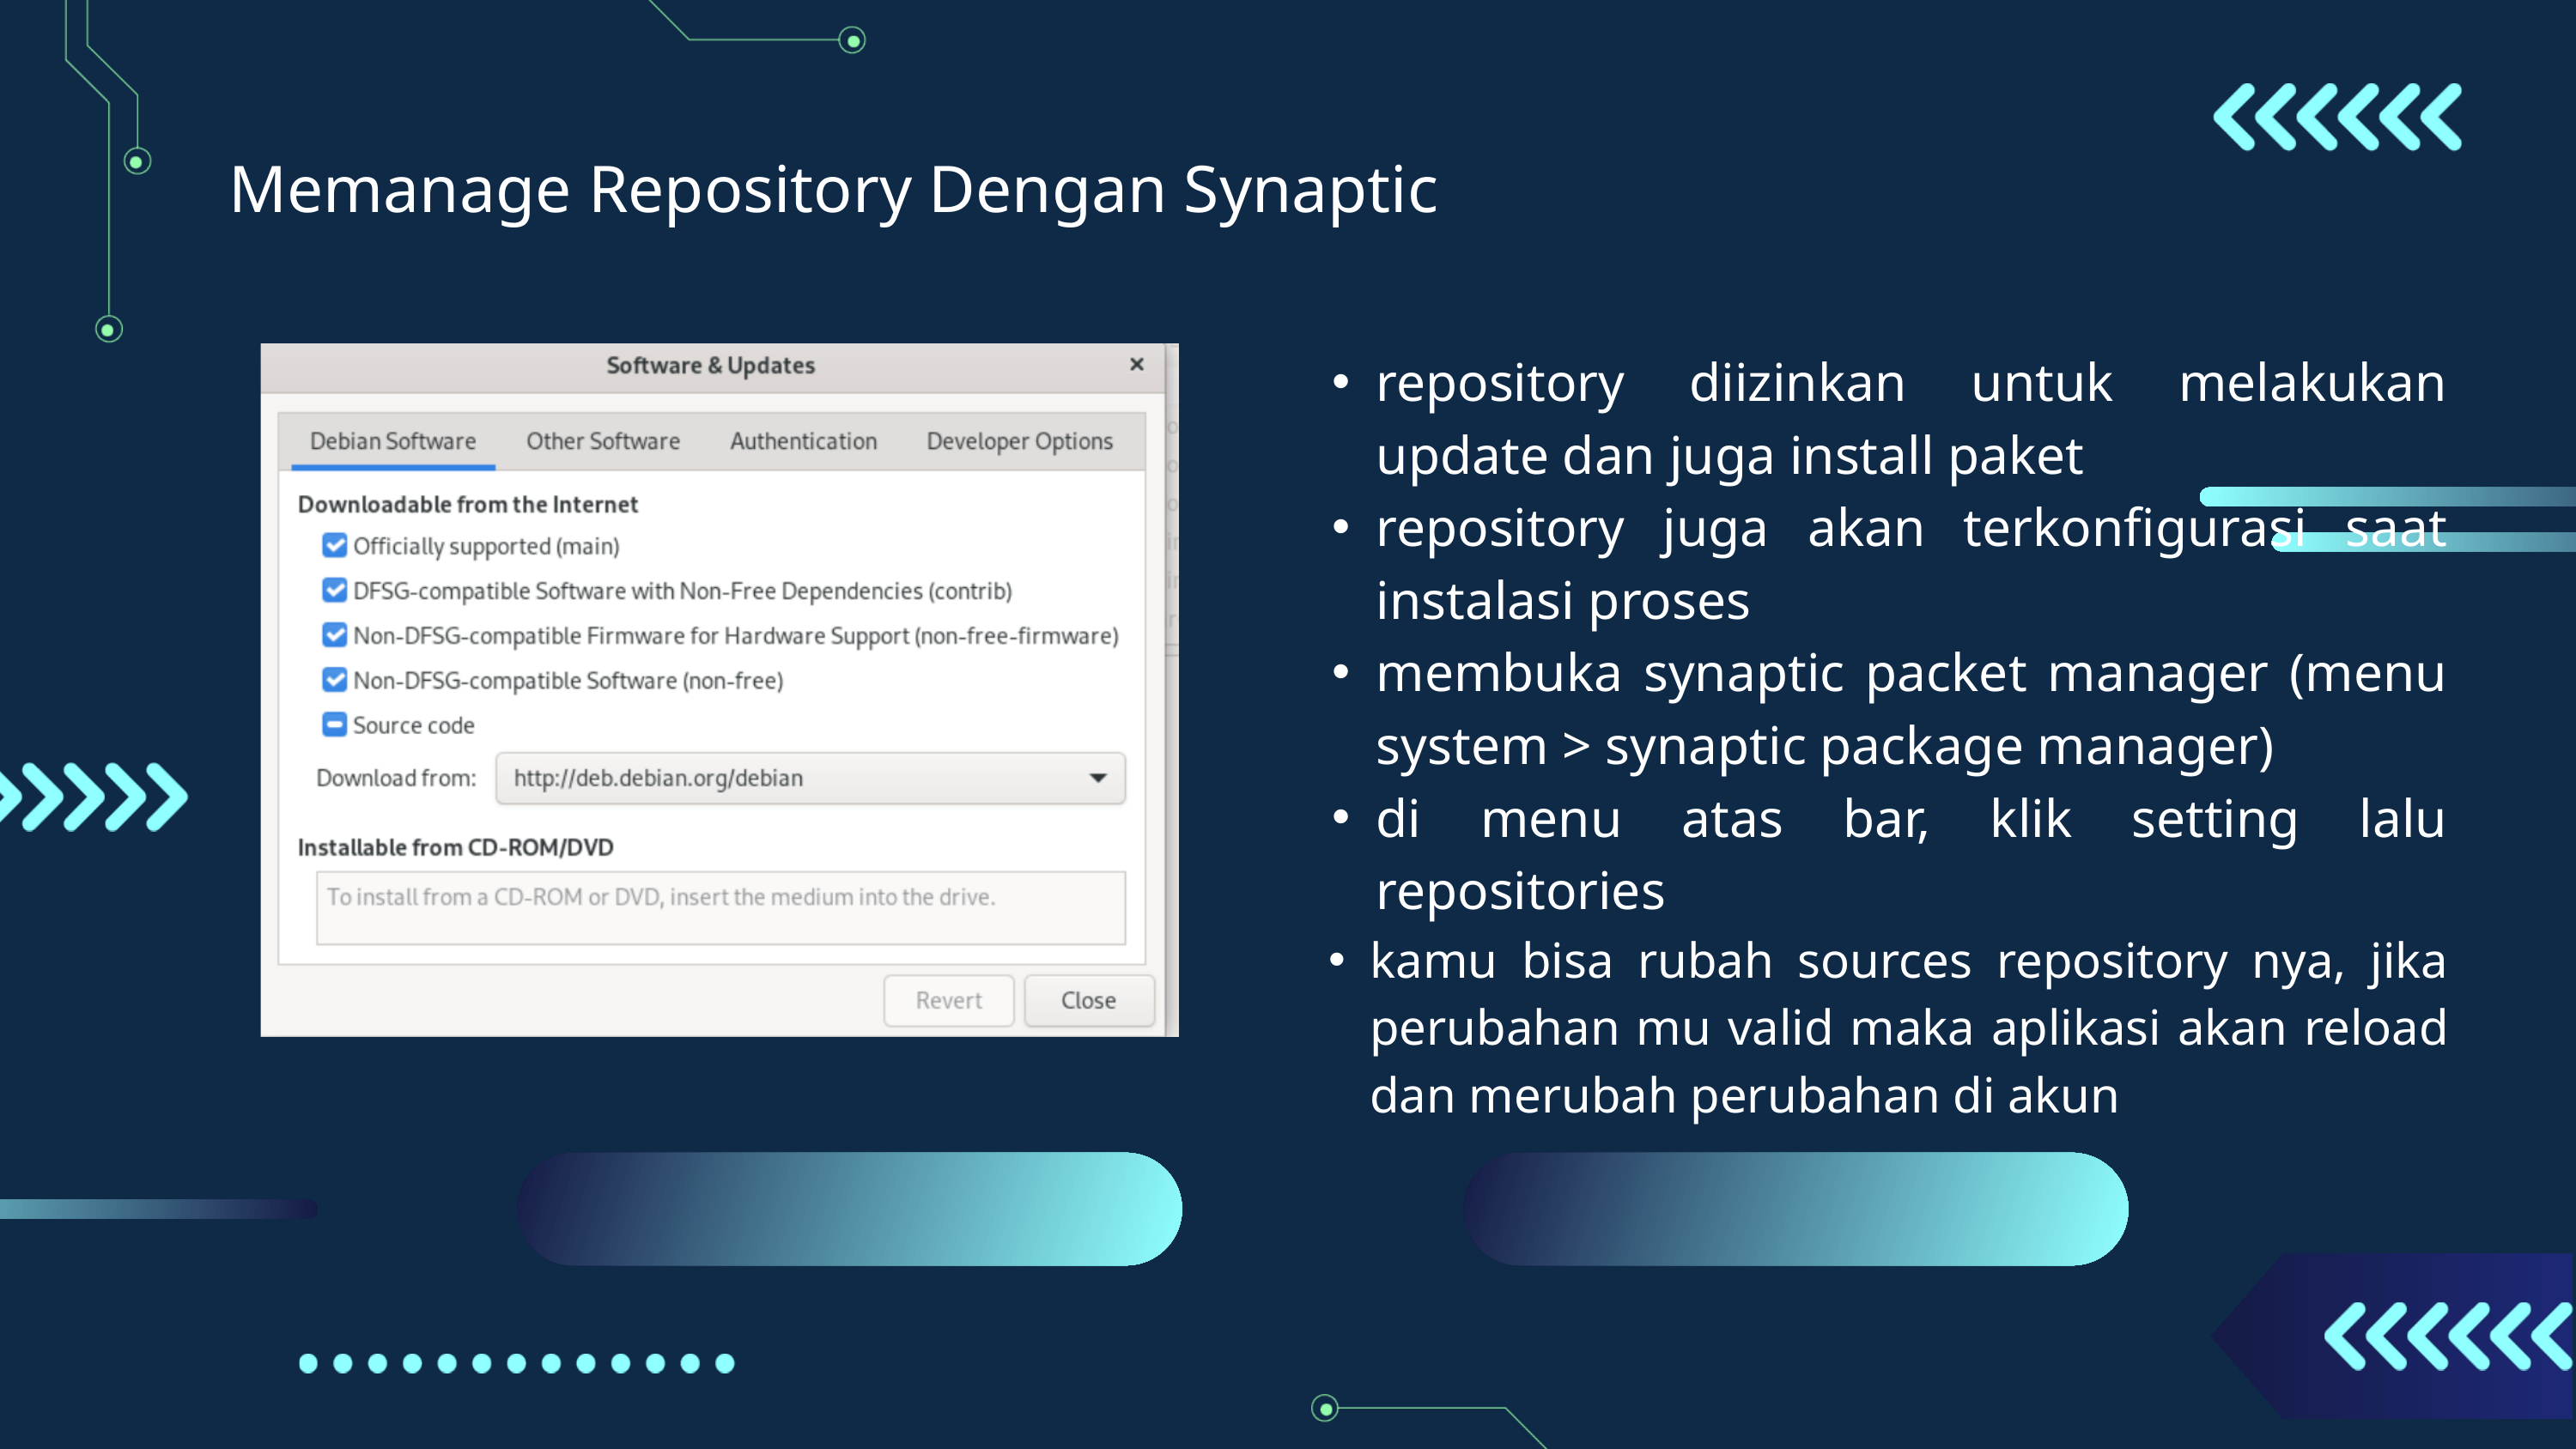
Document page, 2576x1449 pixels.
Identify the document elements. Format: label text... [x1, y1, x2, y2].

text_box [260, 343, 1179, 1037]
text_box [0, 762, 189, 832]
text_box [2309, 1155, 2476, 1449]
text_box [0, 1199, 319, 1219]
text_box [2480, 1302, 2573, 1371]
text_box repository diizinkan untuk melakukan update dan juga install paket repository juga akan terkonfigurasi saat instalasi proses membuka synaptic packet manager (menu system > synaptic package manager) di menu atas bar, klik setting lalu repositories kamu bisa rubah sources repository nya, jika perubahan mu valid maka aplikasi akan reload dan merubah perubahan di akun [1288, 339, 2449, 1179]
text_box [435, 0, 871, 58]
text_box [2213, 83, 2463, 152]
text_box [1463, 1152, 2129, 1266]
text_box Memanage Repository Dengan Synaptic [204, 148, 1464, 226]
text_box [2199, 487, 2576, 507]
text_box [62, 0, 152, 348]
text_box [516, 1152, 1182, 1266]
text_box [1311, 1394, 1746, 1449]
text_box [299, 1354, 736, 1373]
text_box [2271, 531, 2576, 552]
